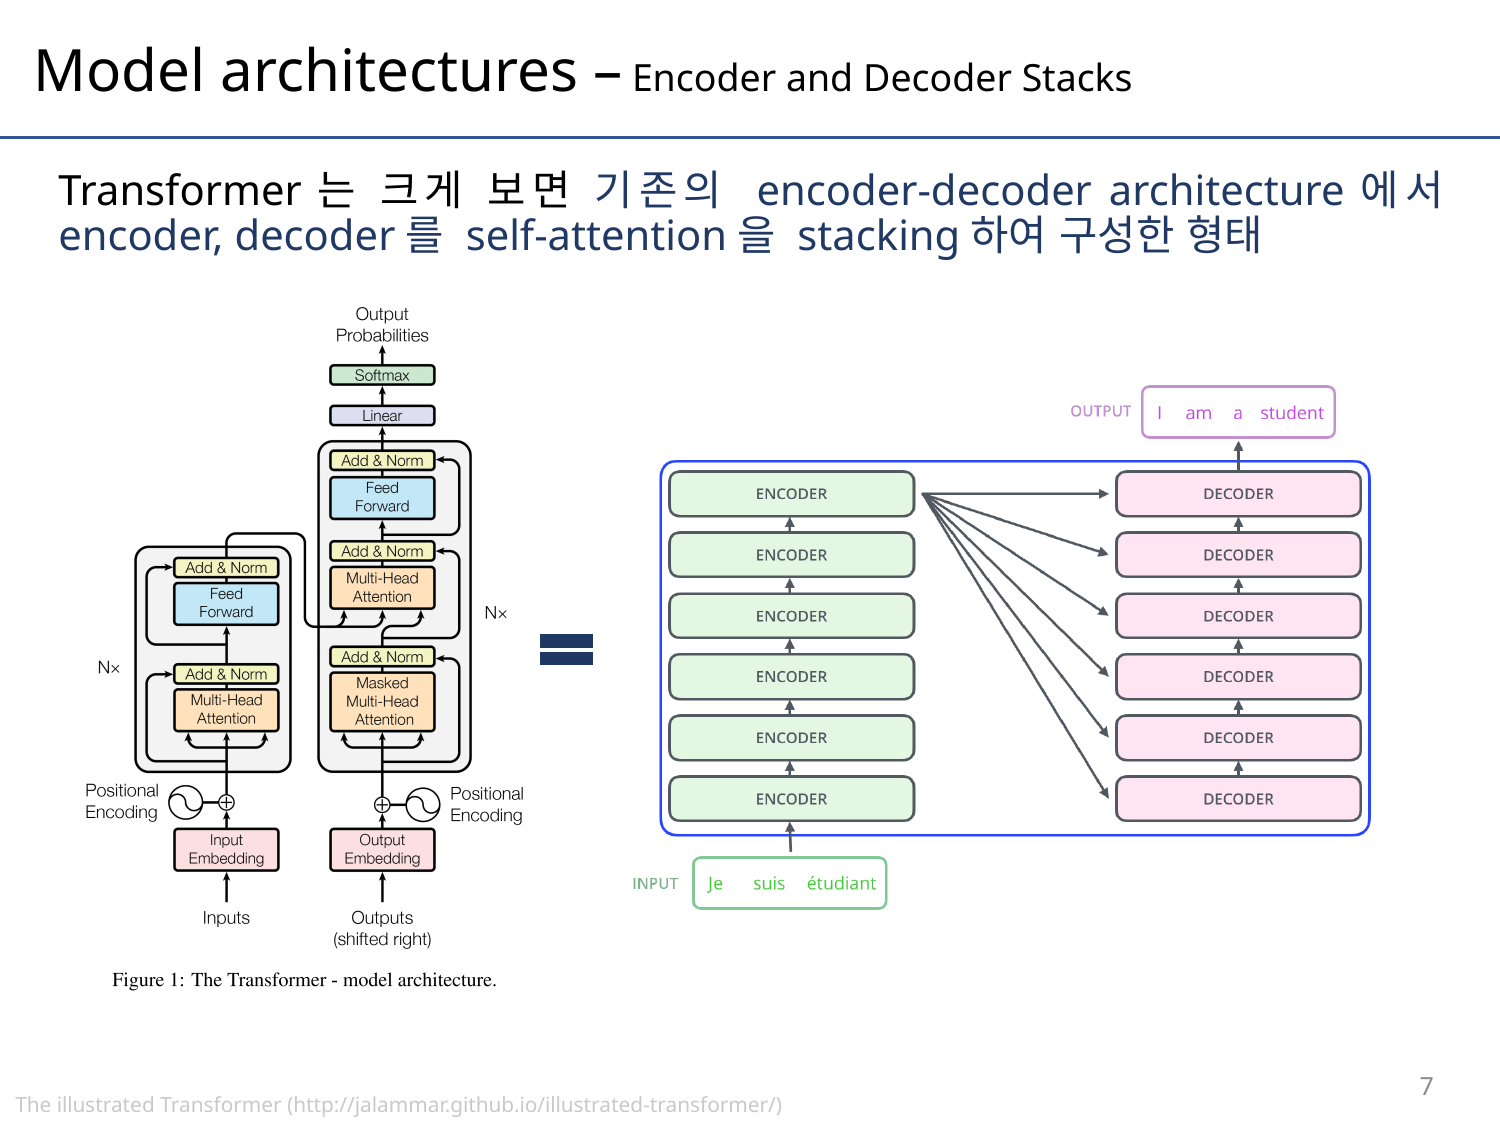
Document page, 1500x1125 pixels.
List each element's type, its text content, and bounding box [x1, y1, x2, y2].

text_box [70, 295, 1429, 1004]
list Transformer는 크게 보면 기존의 encoder-decoder architecture에서 encoder, decoder를 self-attention을 stacking하여 구성한 형태 [43, 162, 1459, 1120]
title Model architectures – Encoder and Decoder Stacks [18, 19, 1482, 126]
text_box The illustrated Transformer (http://jalammar.github.io/illustrated-transformer/) [0, 1084, 1342, 1125]
slide_number 7 [1111, 1057, 1449, 1118]
